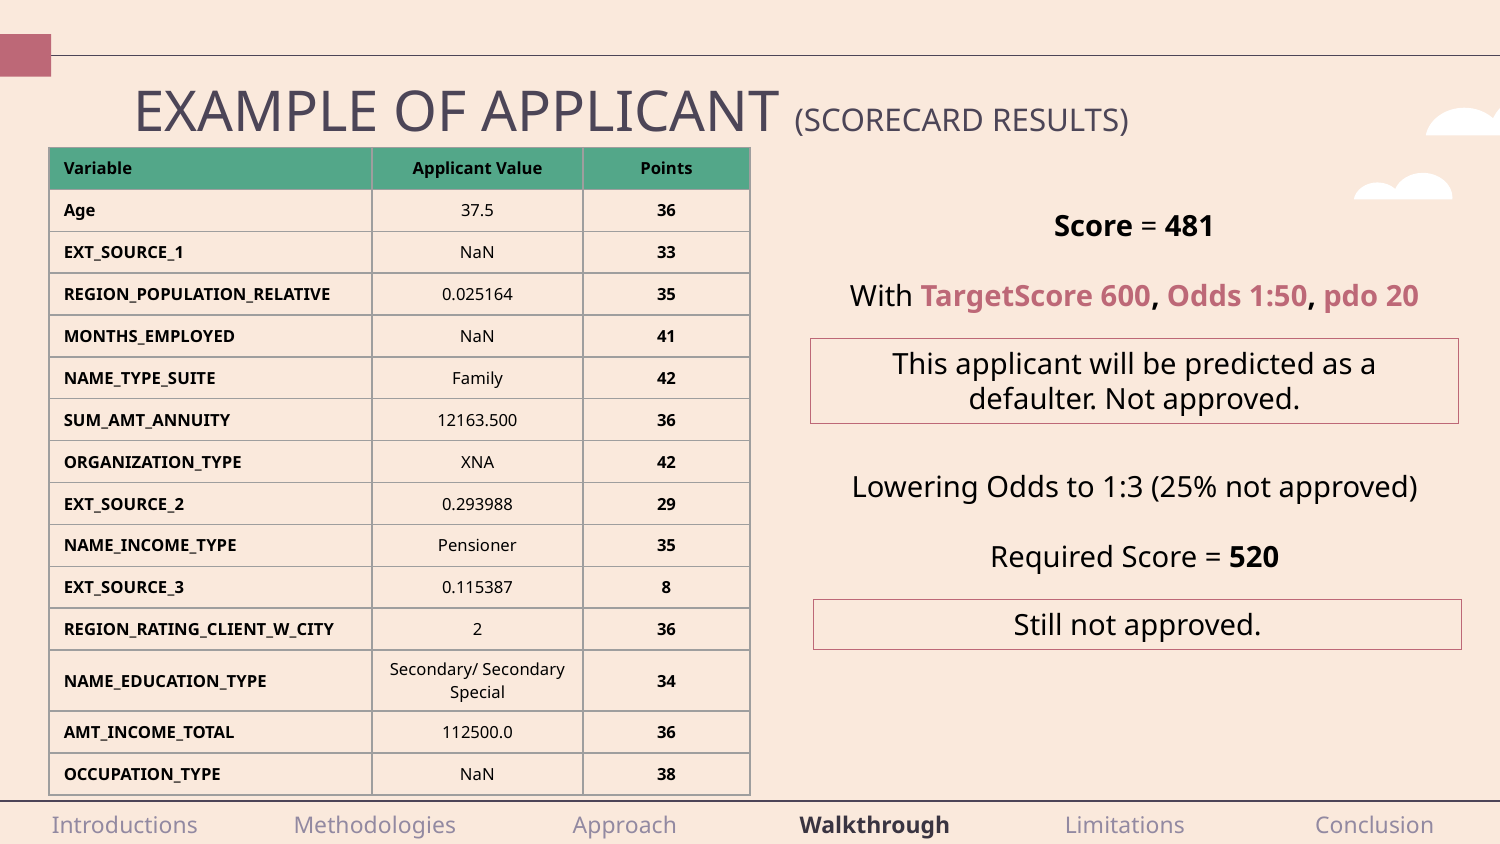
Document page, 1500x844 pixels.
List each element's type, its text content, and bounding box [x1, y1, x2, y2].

table_cell NaN [373, 316, 582, 356]
table_cell 37.5 [373, 190, 582, 231]
table_cell 42 [584, 441, 749, 482]
text_box Lowering Odds to 1:3 (25% not approved) Required Score = 520 [810, 460, 1459, 581]
table_cell 38 [584, 754, 749, 794]
table_cell 36 [584, 399, 749, 440]
table_cell AMT_INCOME_TOTAL [50, 712, 371, 752]
title EXAMPLE OF APPLICANT (SCORECARD RESULTS) [118, 60, 1382, 155]
table_cell NaN [373, 754, 582, 794]
table_cell 0.115387 [373, 567, 582, 607]
table_cell 33 [584, 232, 749, 272]
table_cell 35 [584, 274, 749, 314]
table_cell NAME_EDUCATION_TYPE [50, 651, 371, 710]
text_box Still not approved. [813, 599, 1462, 650]
table_cell 112500.0 [373, 712, 582, 752]
table_cell EXT_SOURCE_1 [50, 232, 371, 272]
table_cell 2 [373, 609, 582, 649]
table_header Variable [50, 148, 371, 189]
table_cell SUM_AMT_ANNUITY [50, 399, 371, 440]
table_cell NaN [373, 232, 582, 272]
table_cell 36 [584, 190, 749, 231]
table_cell EXT_SOURCE_2 [50, 483, 371, 524]
table_header Points [584, 148, 749, 189]
table_cell 0.293988 [373, 483, 582, 524]
table_cell MONTHS_EMPLOYED [50, 316, 371, 356]
table_cell EXT_SOURCE_3 [50, 567, 371, 607]
table_cell NAME_INCOME_TYPE [50, 525, 371, 566]
table_cell 35 [584, 525, 749, 566]
table_cell Secondary/ Secondary Special [373, 651, 582, 710]
table_cell 0.025164 [373, 274, 582, 314]
table_cell Family [373, 358, 582, 398]
table_cell 29 [584, 483, 749, 524]
table_cell 36 [584, 609, 749, 649]
table_cell Pensioner [373, 525, 582, 566]
table_cell REGION_POPULATION_RELATIVE [50, 274, 371, 314]
text_box Score = 481 With TargetScore 600, Odds 1:50, pdo 20 [810, 199, 1459, 320]
table_cell OCCUPATION_TYPE [50, 754, 371, 794]
table_cell REGION_RATING_CLIENT_W_CITY [50, 609, 371, 649]
table_cell NAME_TYPE_SUITE [50, 358, 371, 398]
table_cell 41 [584, 316, 749, 356]
table_cell Age [50, 190, 371, 231]
table_cell 12163.500 [373, 399, 582, 440]
table_cell 36 [584, 712, 749, 752]
table_header Applicant Value [373, 148, 582, 189]
table_cell ORGANIZATION_TYPE [50, 441, 371, 482]
text_box This applicant will be predicted as a defaulter. Not approved. [810, 338, 1459, 424]
table_cell XNA [373, 441, 582, 482]
table_cell 42 [584, 358, 749, 398]
table_cell 8 [584, 567, 749, 607]
table_cell 34 [584, 651, 749, 710]
